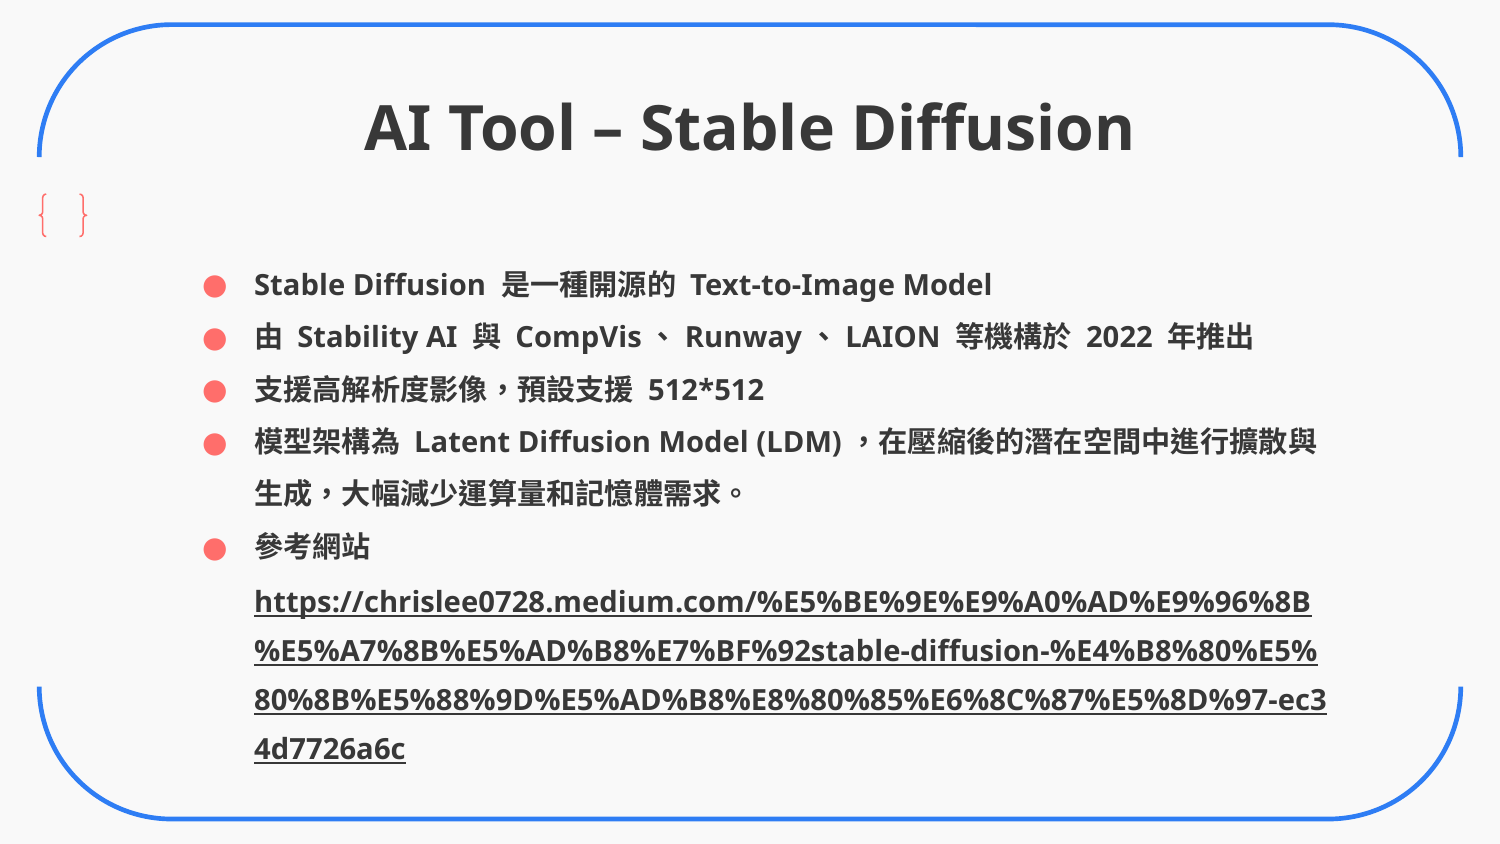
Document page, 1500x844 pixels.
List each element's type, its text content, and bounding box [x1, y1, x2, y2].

title AI Tool – Stable Diffusion [118, 72, 1383, 167]
text_box Stable Diffusion 是一種開源的 Text-to-Image Model 由 Stability AI 與 CompVis、Runway、LAION 等機構於 2022 年推出 支援高解析度影像，預設支援 512*512 模型架構為 Latent Diffusion Model (LDM)，在壓縮後的潛在空間中進行擴散與生成，大幅減少運算量和記憶體需求。 參考網站https://chrislee0728.medium.com/%E5%BE%9E%E9%A0%AD%E9%96%8B%E5%A7%8B%E5%AD%B8%E7%BF%92stable-diffusion-%E4%B8%80%E5%80%8B%E5%88%9D%E5%AD%B8%E8%80%85%E6%8C%87%E5%8D%97-ec34d7726a6c [164, 233, 1345, 788]
